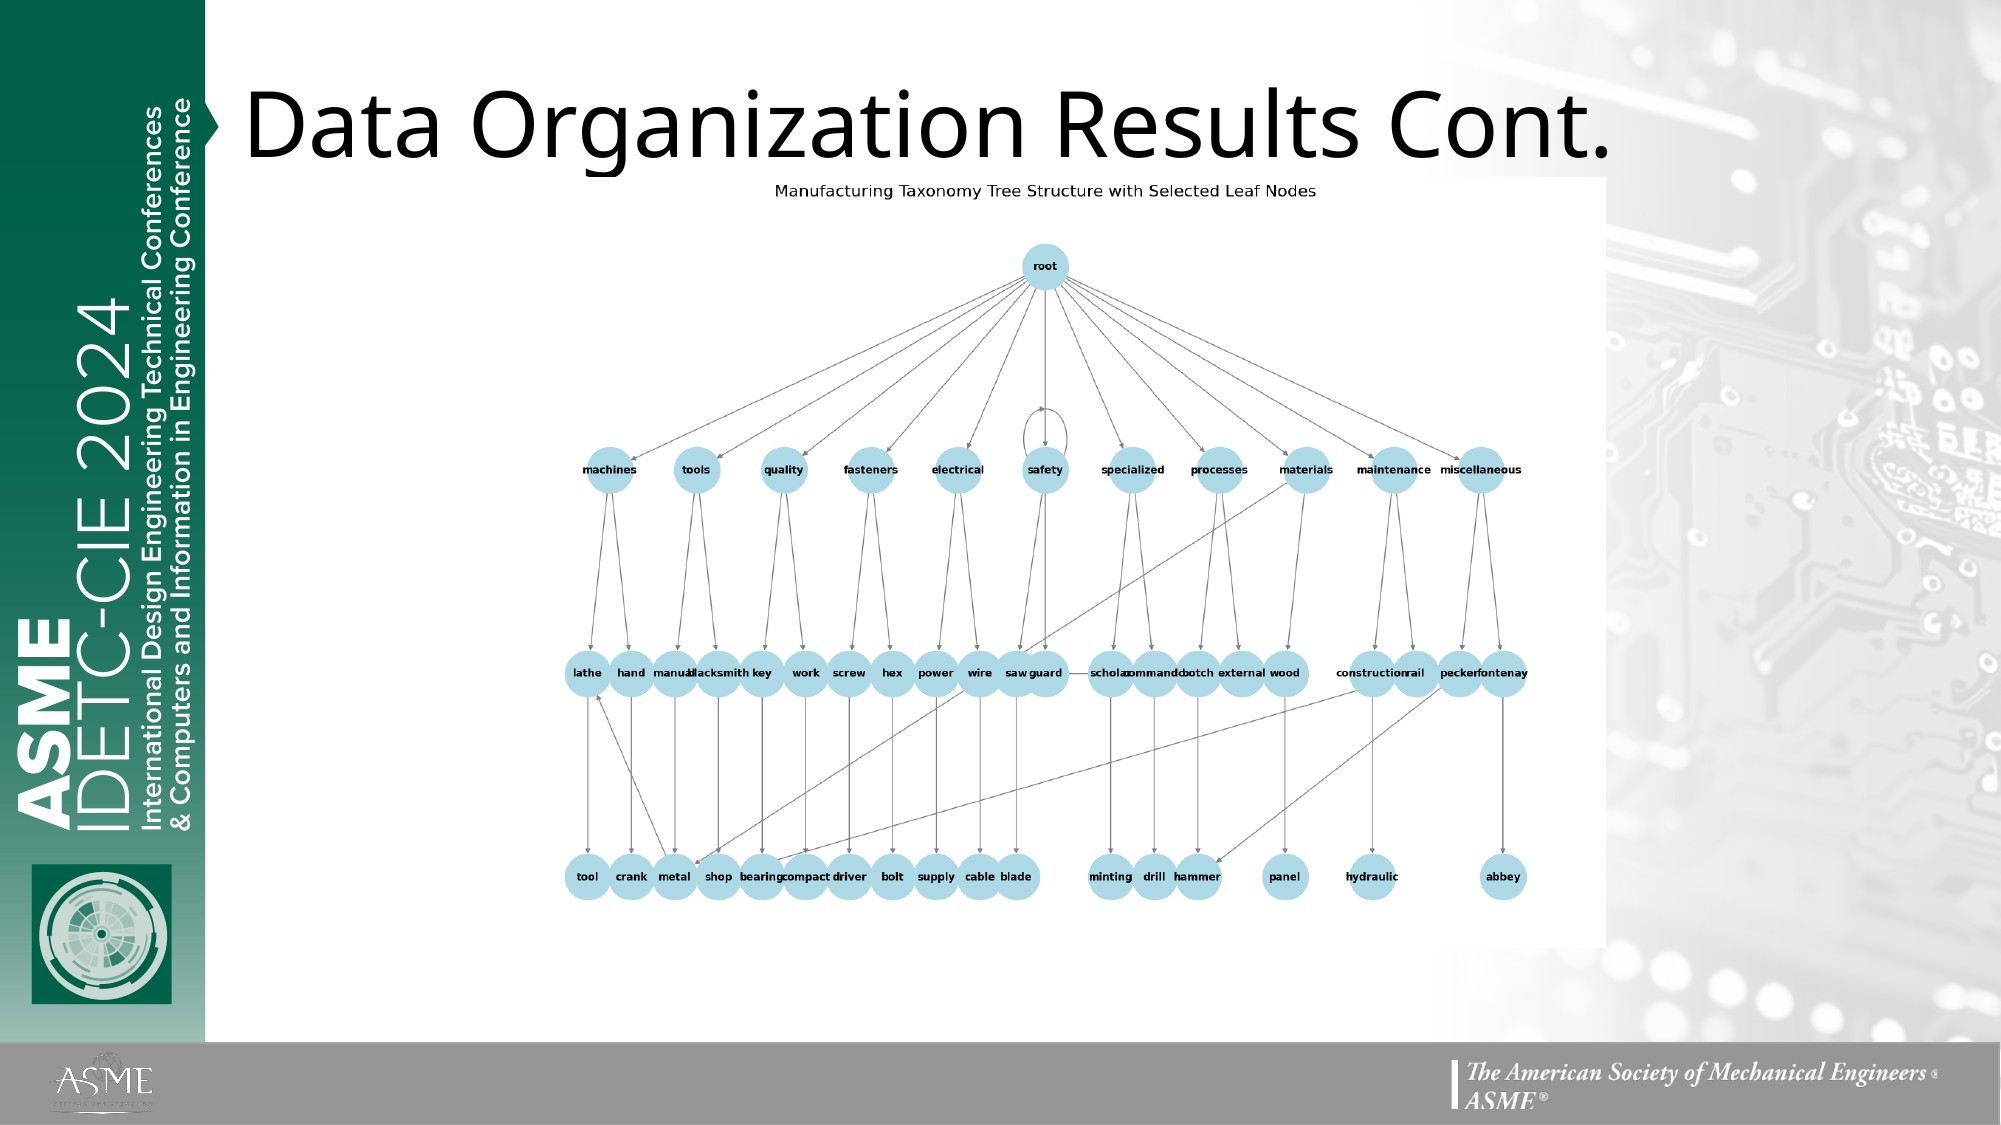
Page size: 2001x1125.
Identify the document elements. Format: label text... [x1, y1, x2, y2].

picture [484, 177, 1606, 948]
picture [0, 0, 233, 1042]
title Data Organization Results Cont. [227, 18, 1863, 237]
picture [49, 1052, 153, 1114]
